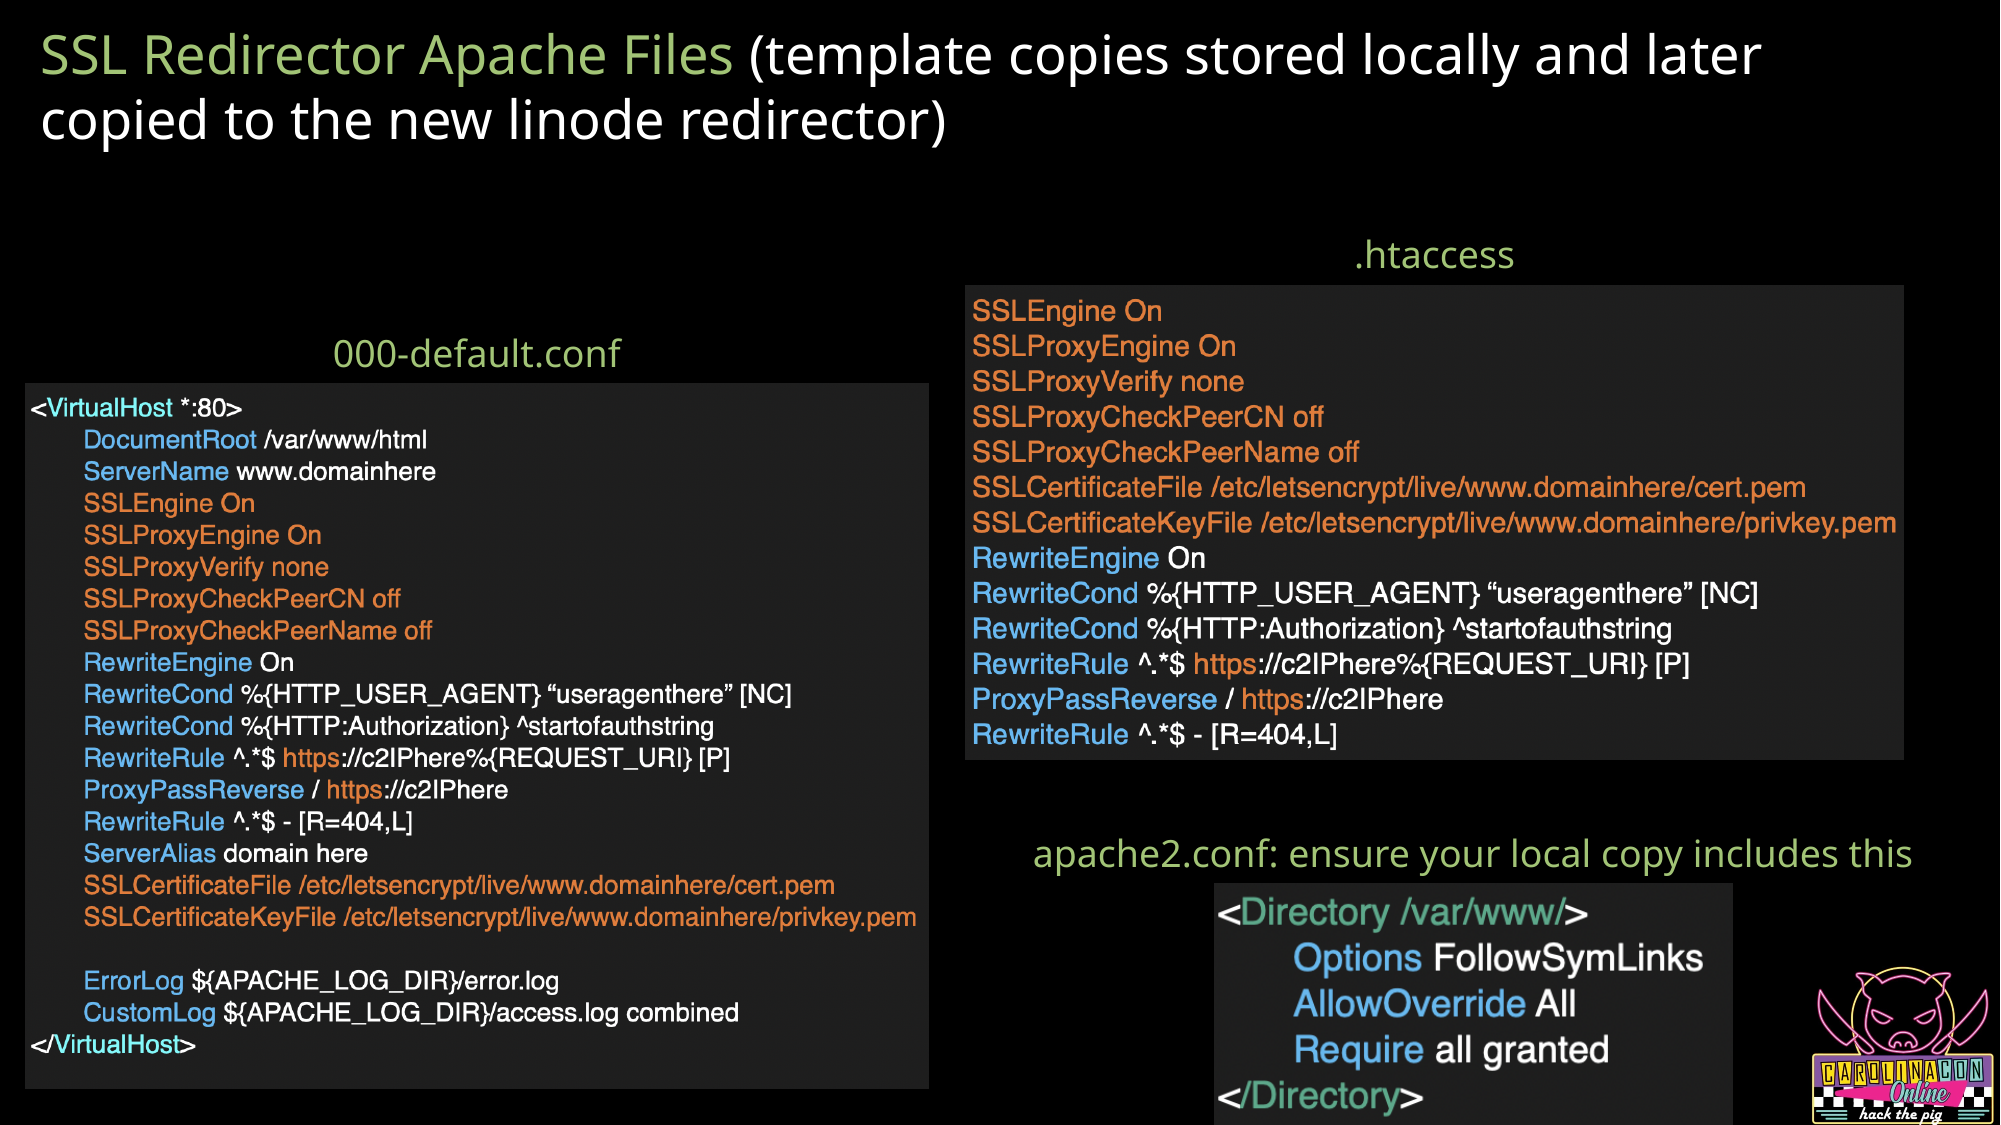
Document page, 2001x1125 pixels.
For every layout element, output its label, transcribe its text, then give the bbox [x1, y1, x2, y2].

text_box .htaccess [1339, 223, 1530, 283]
text_box apache2.conf: ensure your local copy includes this [1018, 822, 1929, 883]
picture [965, 284, 1904, 760]
text_box SSL Redirector Apache Files (template copies stored locally and later copied to the new linode redirector) [25, 13, 1904, 158]
picture [1807, 949, 2000, 1125]
text_box 000-default.conf [318, 322, 636, 383]
picture [25, 383, 929, 1089]
picture [1213, 883, 1733, 1125]
